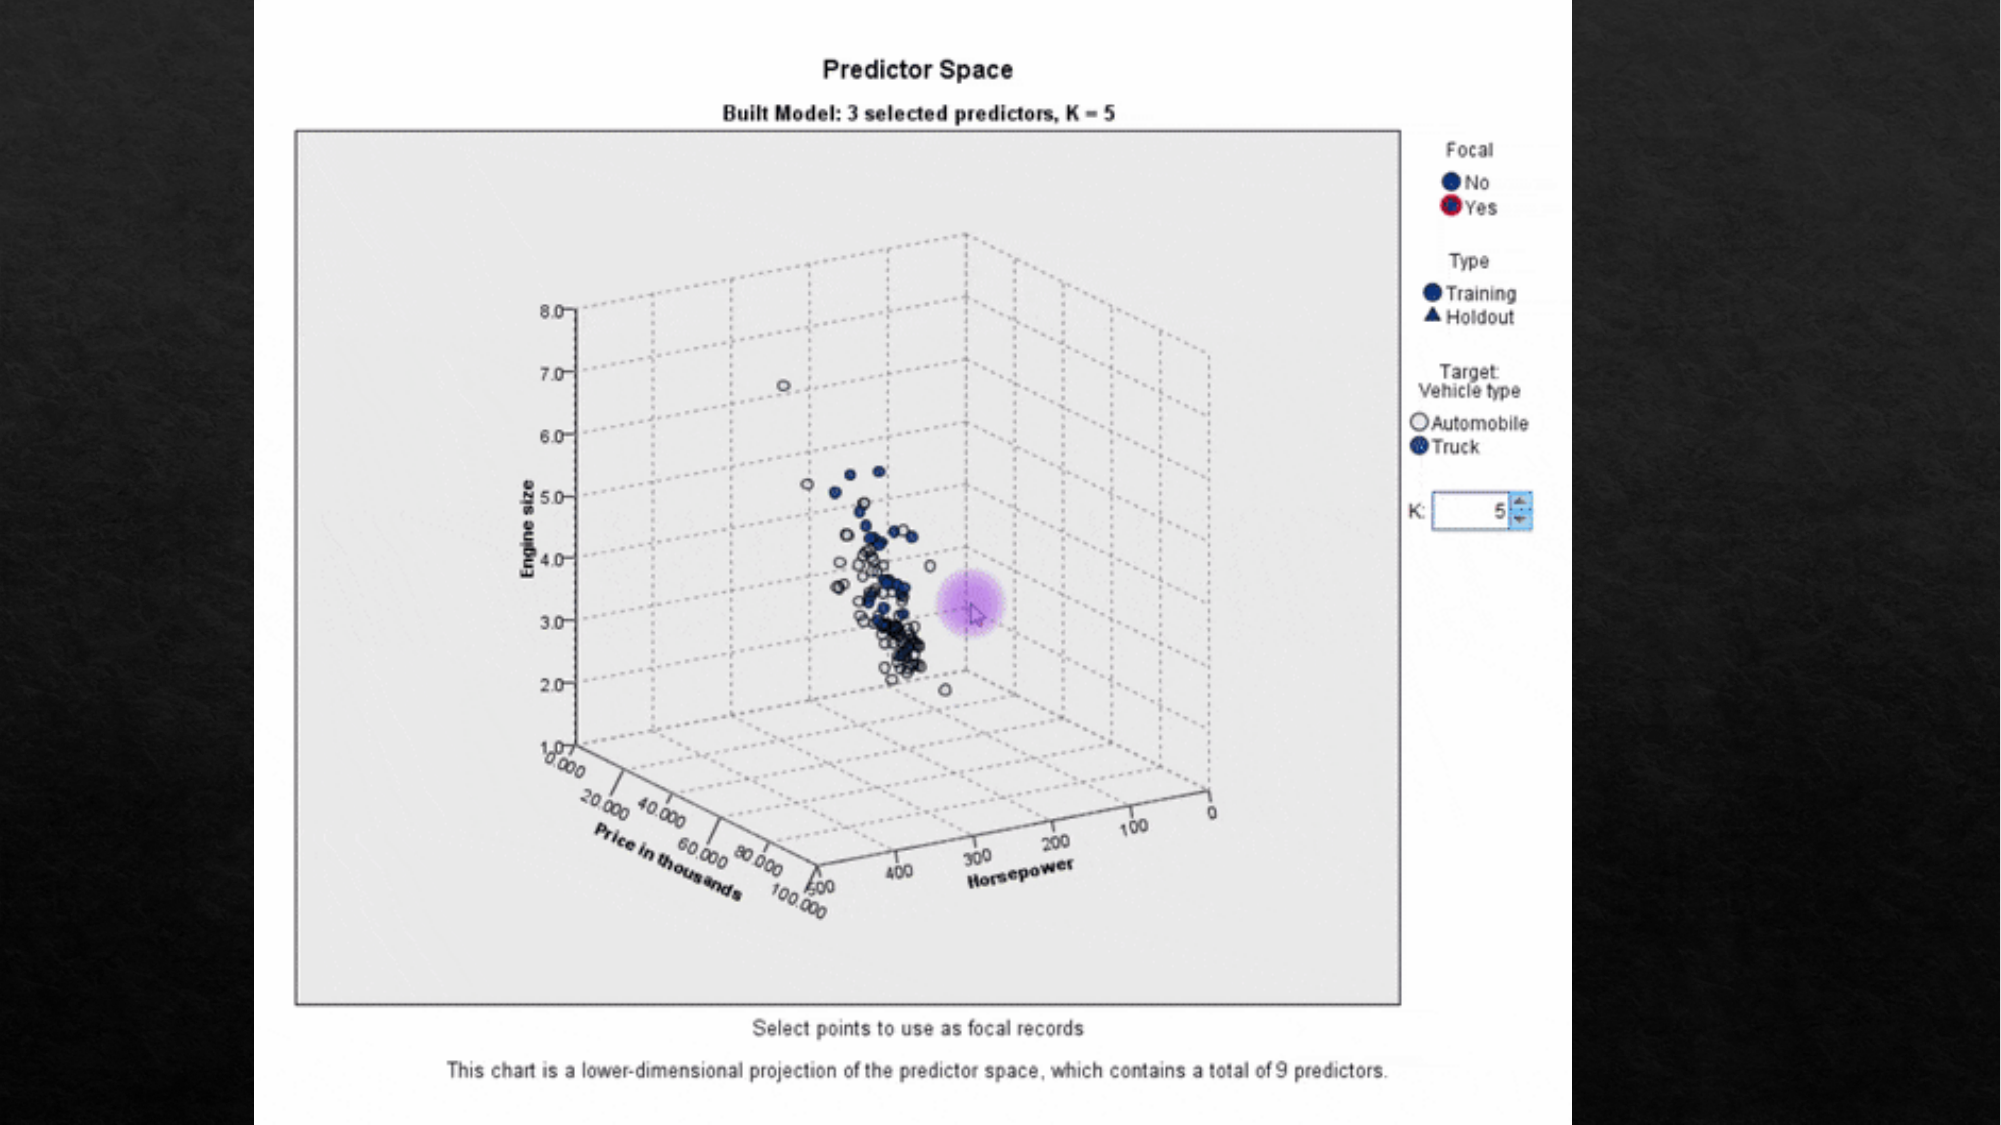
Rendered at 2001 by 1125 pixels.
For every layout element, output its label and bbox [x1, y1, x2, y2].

picture [254, 0, 1572, 1125]
